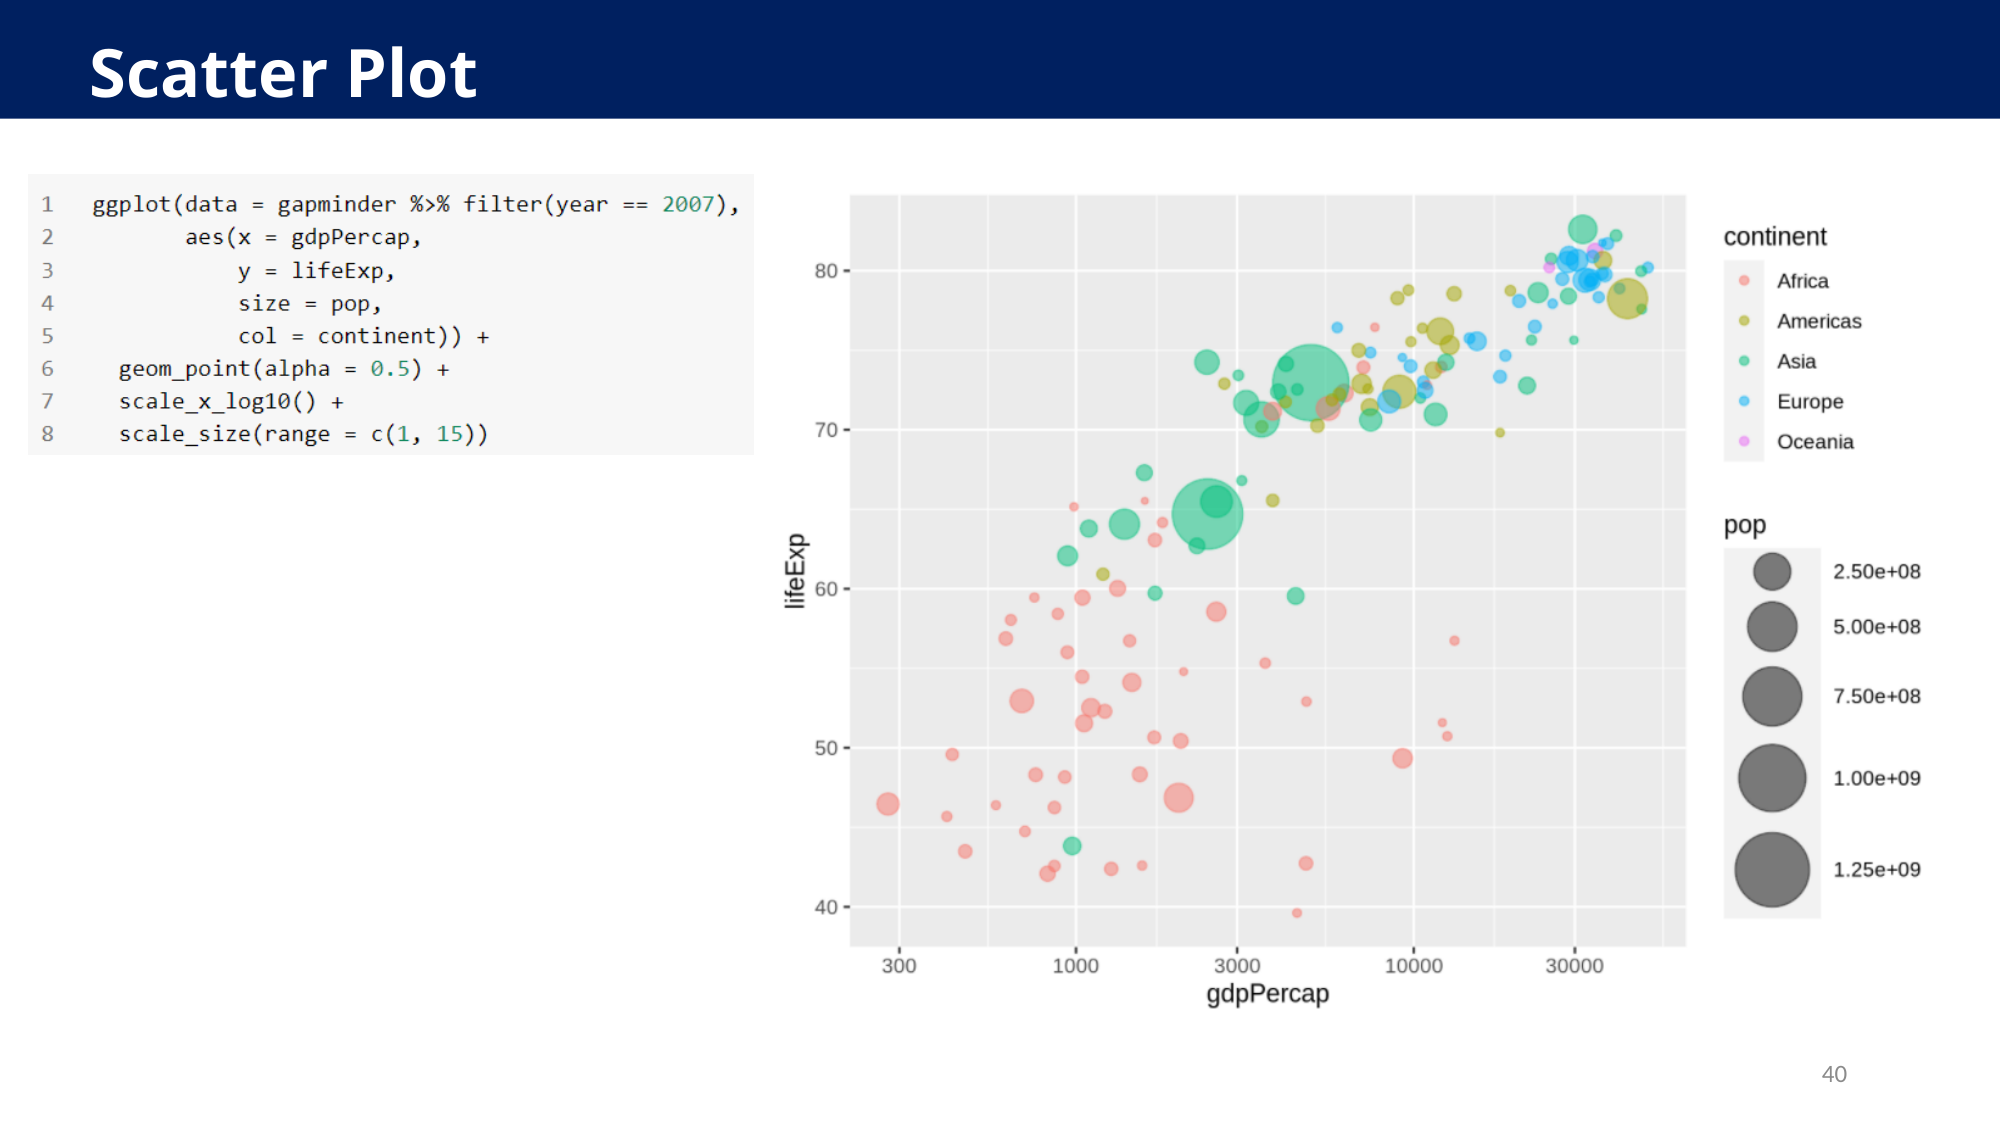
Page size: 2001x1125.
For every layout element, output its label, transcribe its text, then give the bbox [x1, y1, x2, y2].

picture [767, 174, 1962, 1021]
text_box Scatter Plot [0, 0, 2000, 119]
slide_number 40 [1412, 1042, 1863, 1103]
picture [28, 174, 754, 455]
